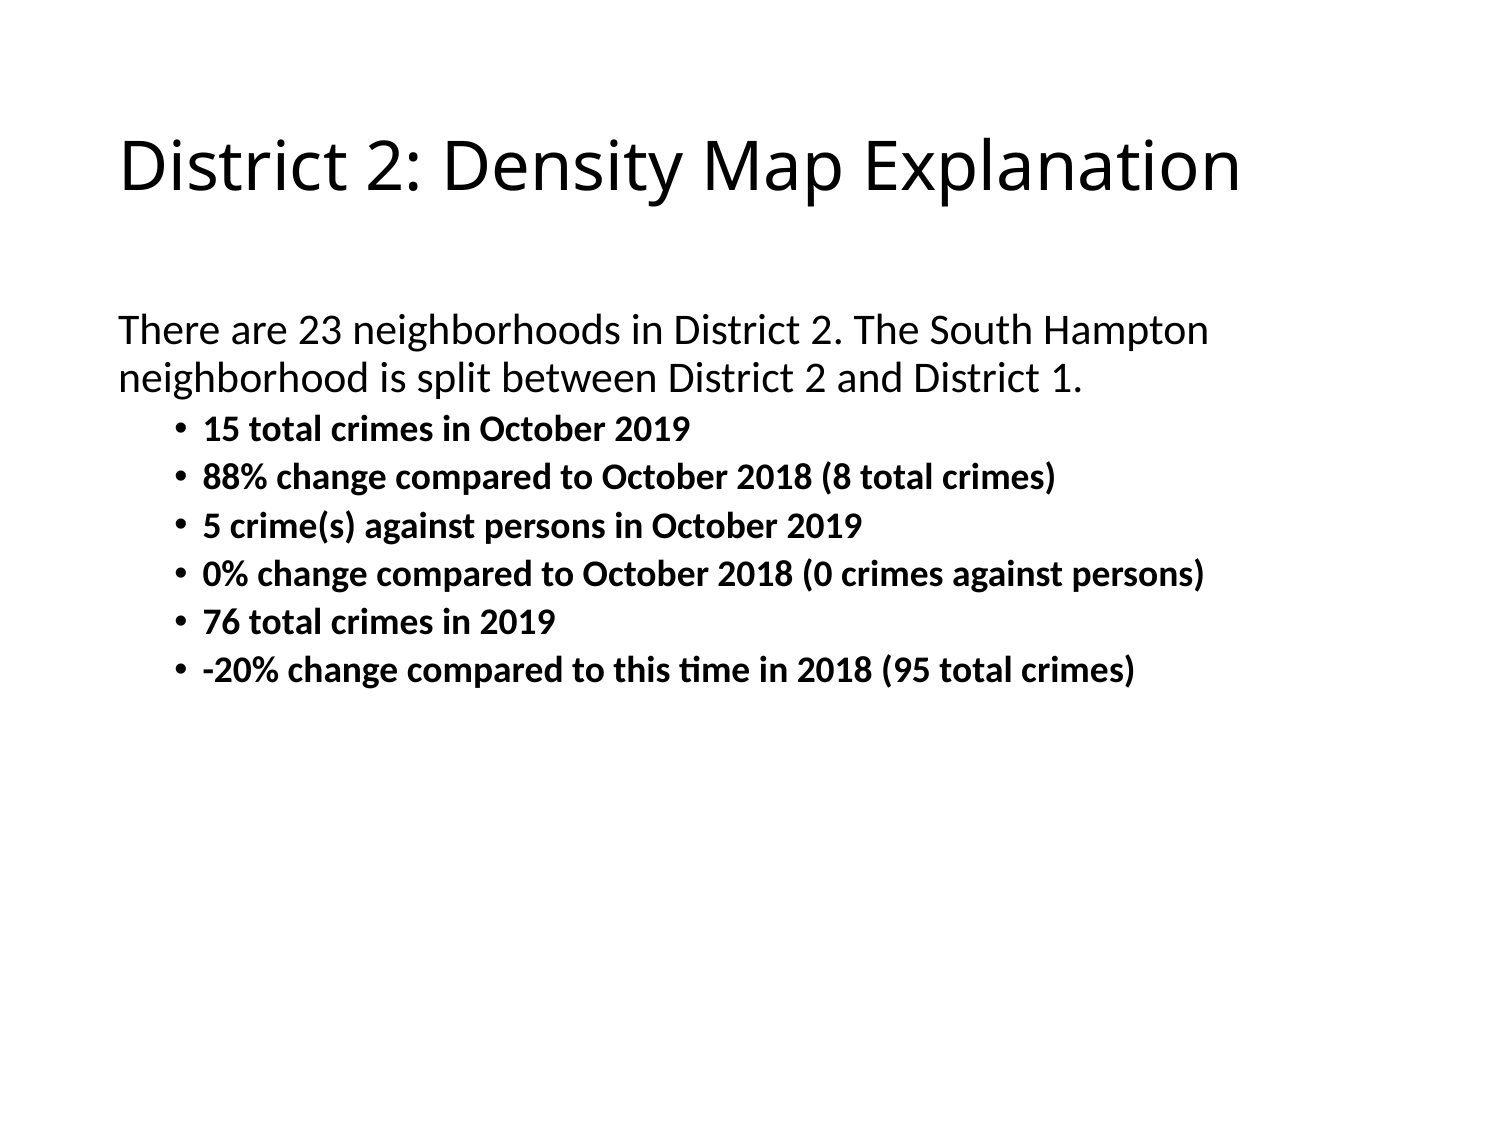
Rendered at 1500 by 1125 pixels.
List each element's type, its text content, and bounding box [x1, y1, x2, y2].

list There are 23 neighborhoods in District 2. The South Hampton neighborhood is split between District 2 and District 1. 15 total crimes in October 2019 88% change compared to October 2018 (8 total crimes) 5 crime(s) against persons in October 2019 0% change compared to October 2018 (0 crimes against persons) 76 total crimes in 2019 -20% change compared to this time in 2018 (95 total crimes) [103, 299, 1397, 1014]
title District 2: Density Map Explanation [103, 59, 1397, 278]
